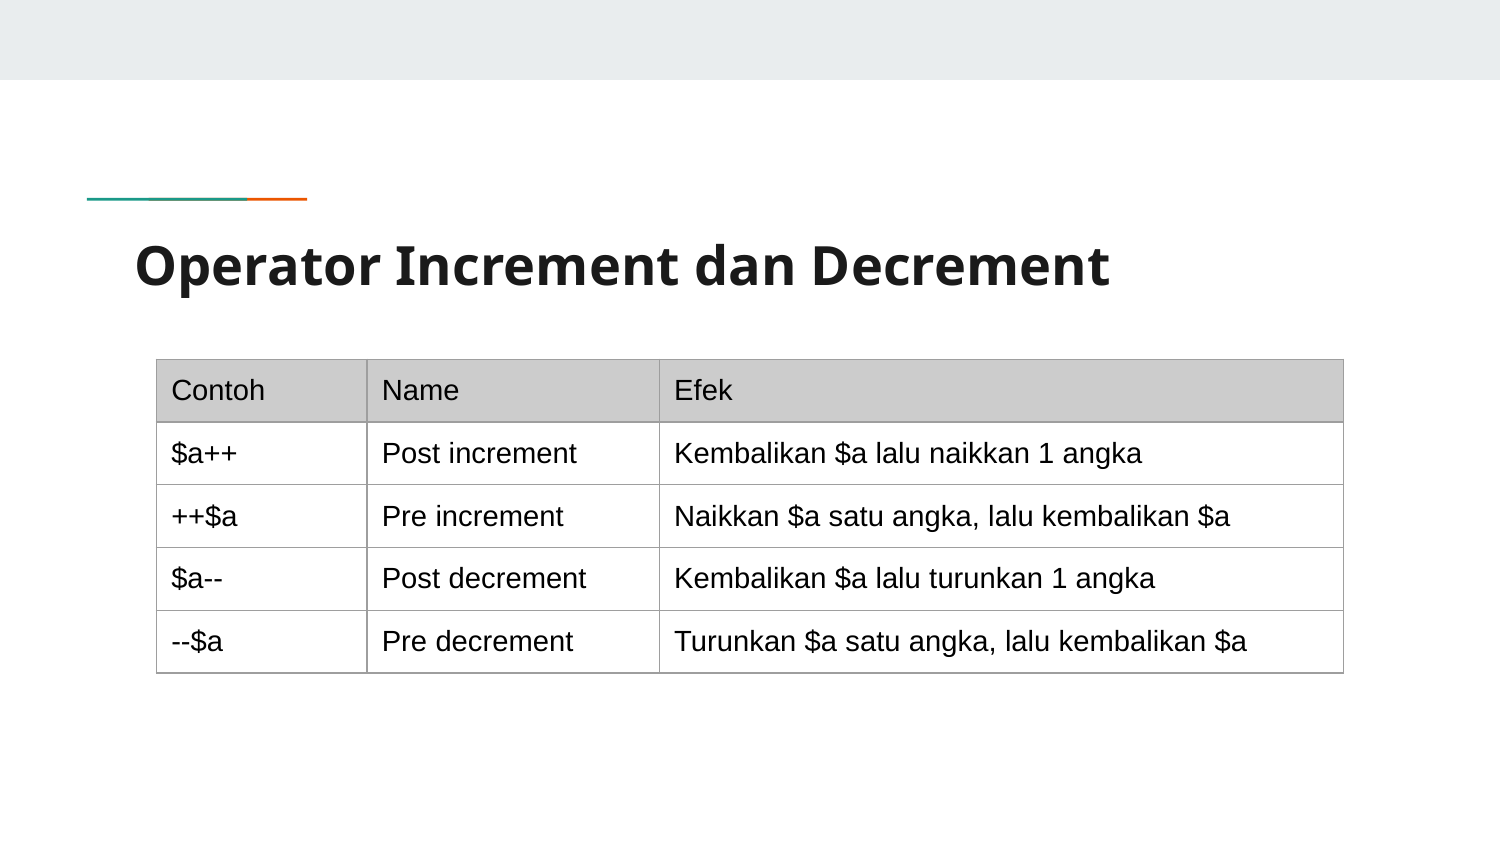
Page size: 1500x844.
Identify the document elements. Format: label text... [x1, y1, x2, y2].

table_cell Kembalikan $a lalu naikkan 1 angka [660, 423, 1343, 484]
table_cell Kembalikan $a lalu turunkan 1 angka [660, 548, 1343, 610]
table_cell $a++ [157, 423, 366, 484]
table_cell $a-- [157, 548, 366, 610]
table_header Name [368, 360, 659, 421]
table_cell Pre decrement [368, 611, 659, 672]
table_cell Naikkan $a satu angka, lalu kembalikan $a [660, 485, 1343, 547]
table_cell Post increment [368, 423, 659, 484]
table_cell ++$a [157, 485, 366, 547]
table_cell Turunkan $a satu angka, lalu kembalikan $a [660, 611, 1343, 672]
table_header Contoh [157, 360, 366, 421]
table_cell --$a [157, 611, 366, 672]
table_cell Pre increment [368, 485, 659, 547]
table_cell Post decrement [368, 548, 659, 610]
table_header Efek [660, 360, 1343, 421]
title Operator Increment dan Decrement [119, 216, 1381, 305]
